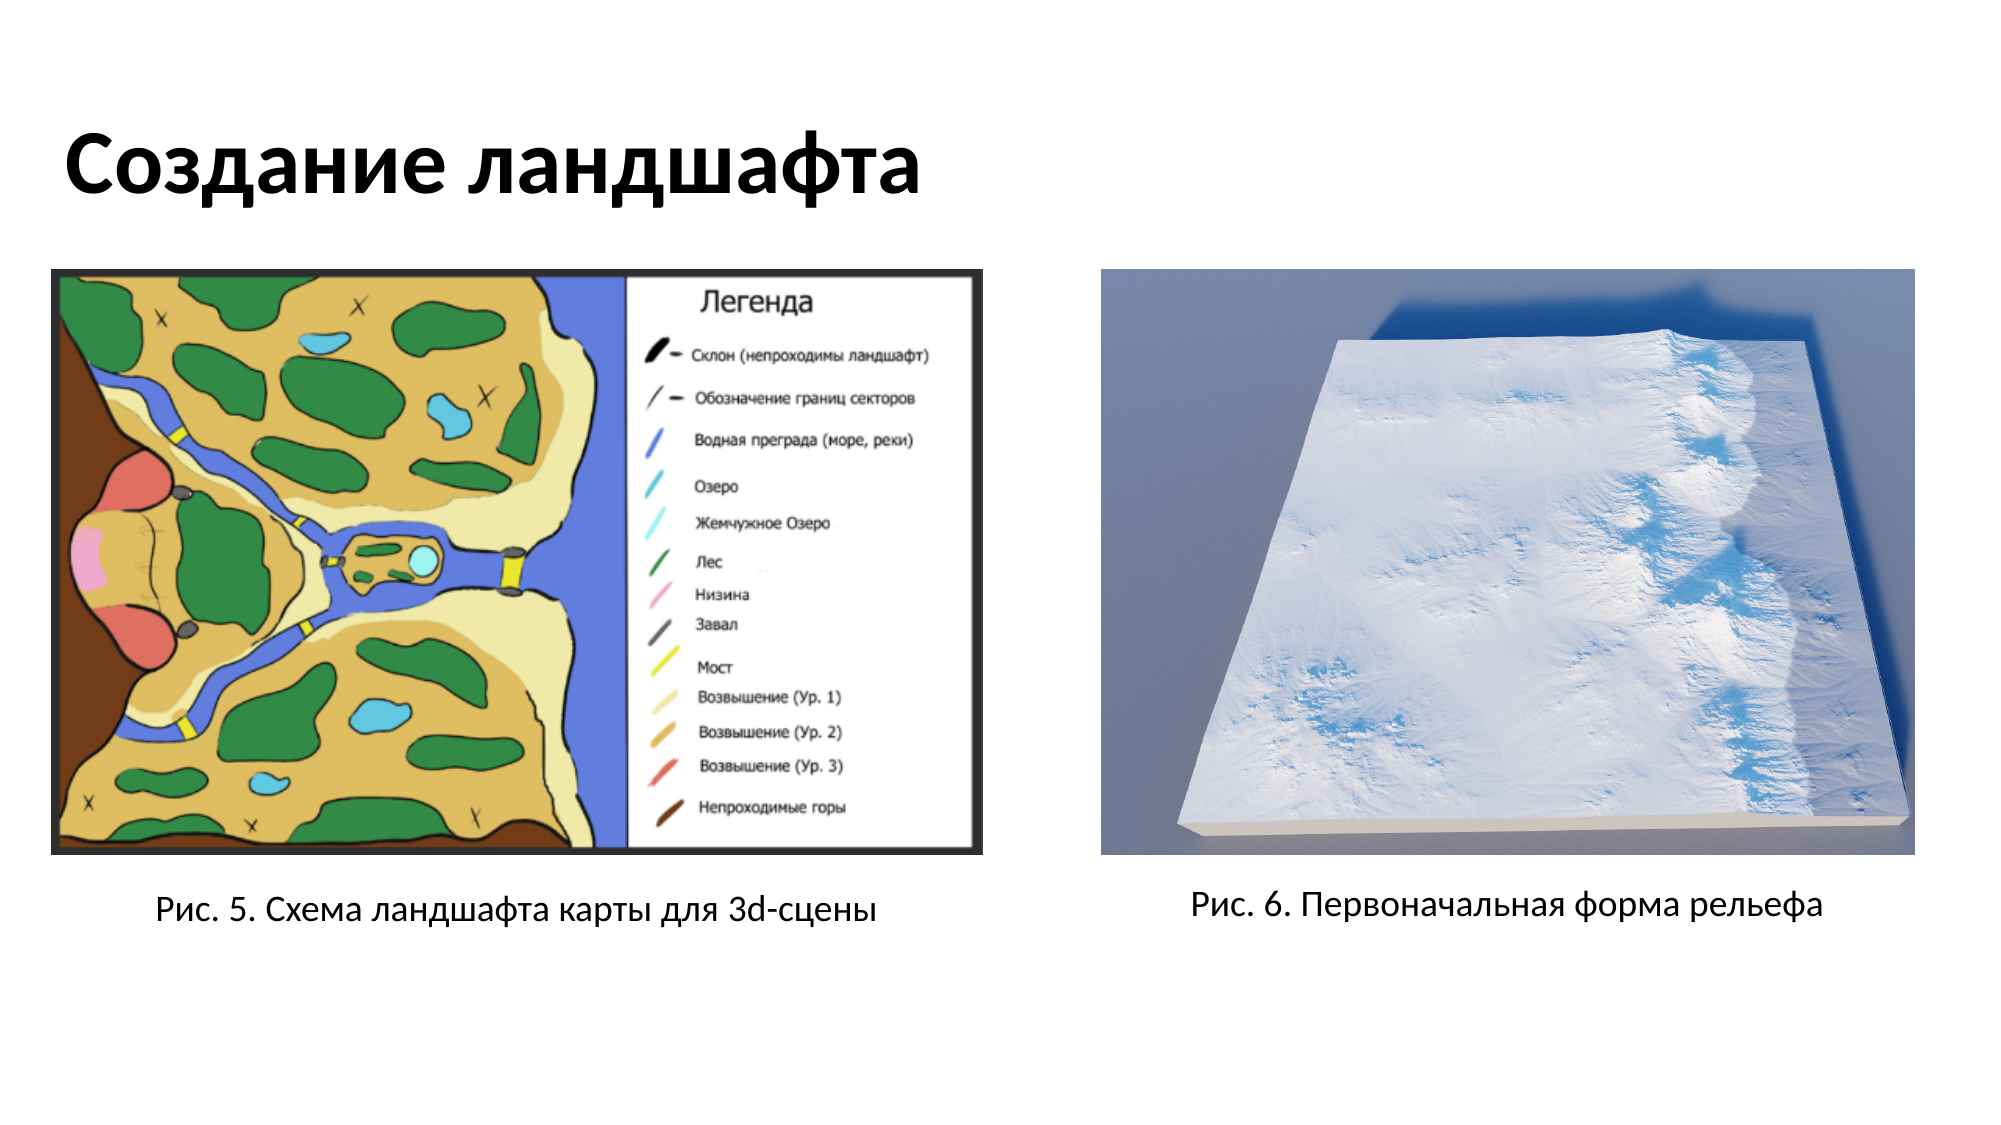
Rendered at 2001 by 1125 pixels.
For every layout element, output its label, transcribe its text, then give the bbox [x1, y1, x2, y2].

picture [51, 269, 983, 855]
text_box Рис. 5. Схема ландшафта карты для 3d-сцены [50, 877, 983, 937]
text_box Создание ландшафта [50, 120, 1915, 208]
text_box Рис. 6. Первоначальная форма рельефа [1101, 871, 1915, 932]
picture [1100, 269, 1915, 855]
